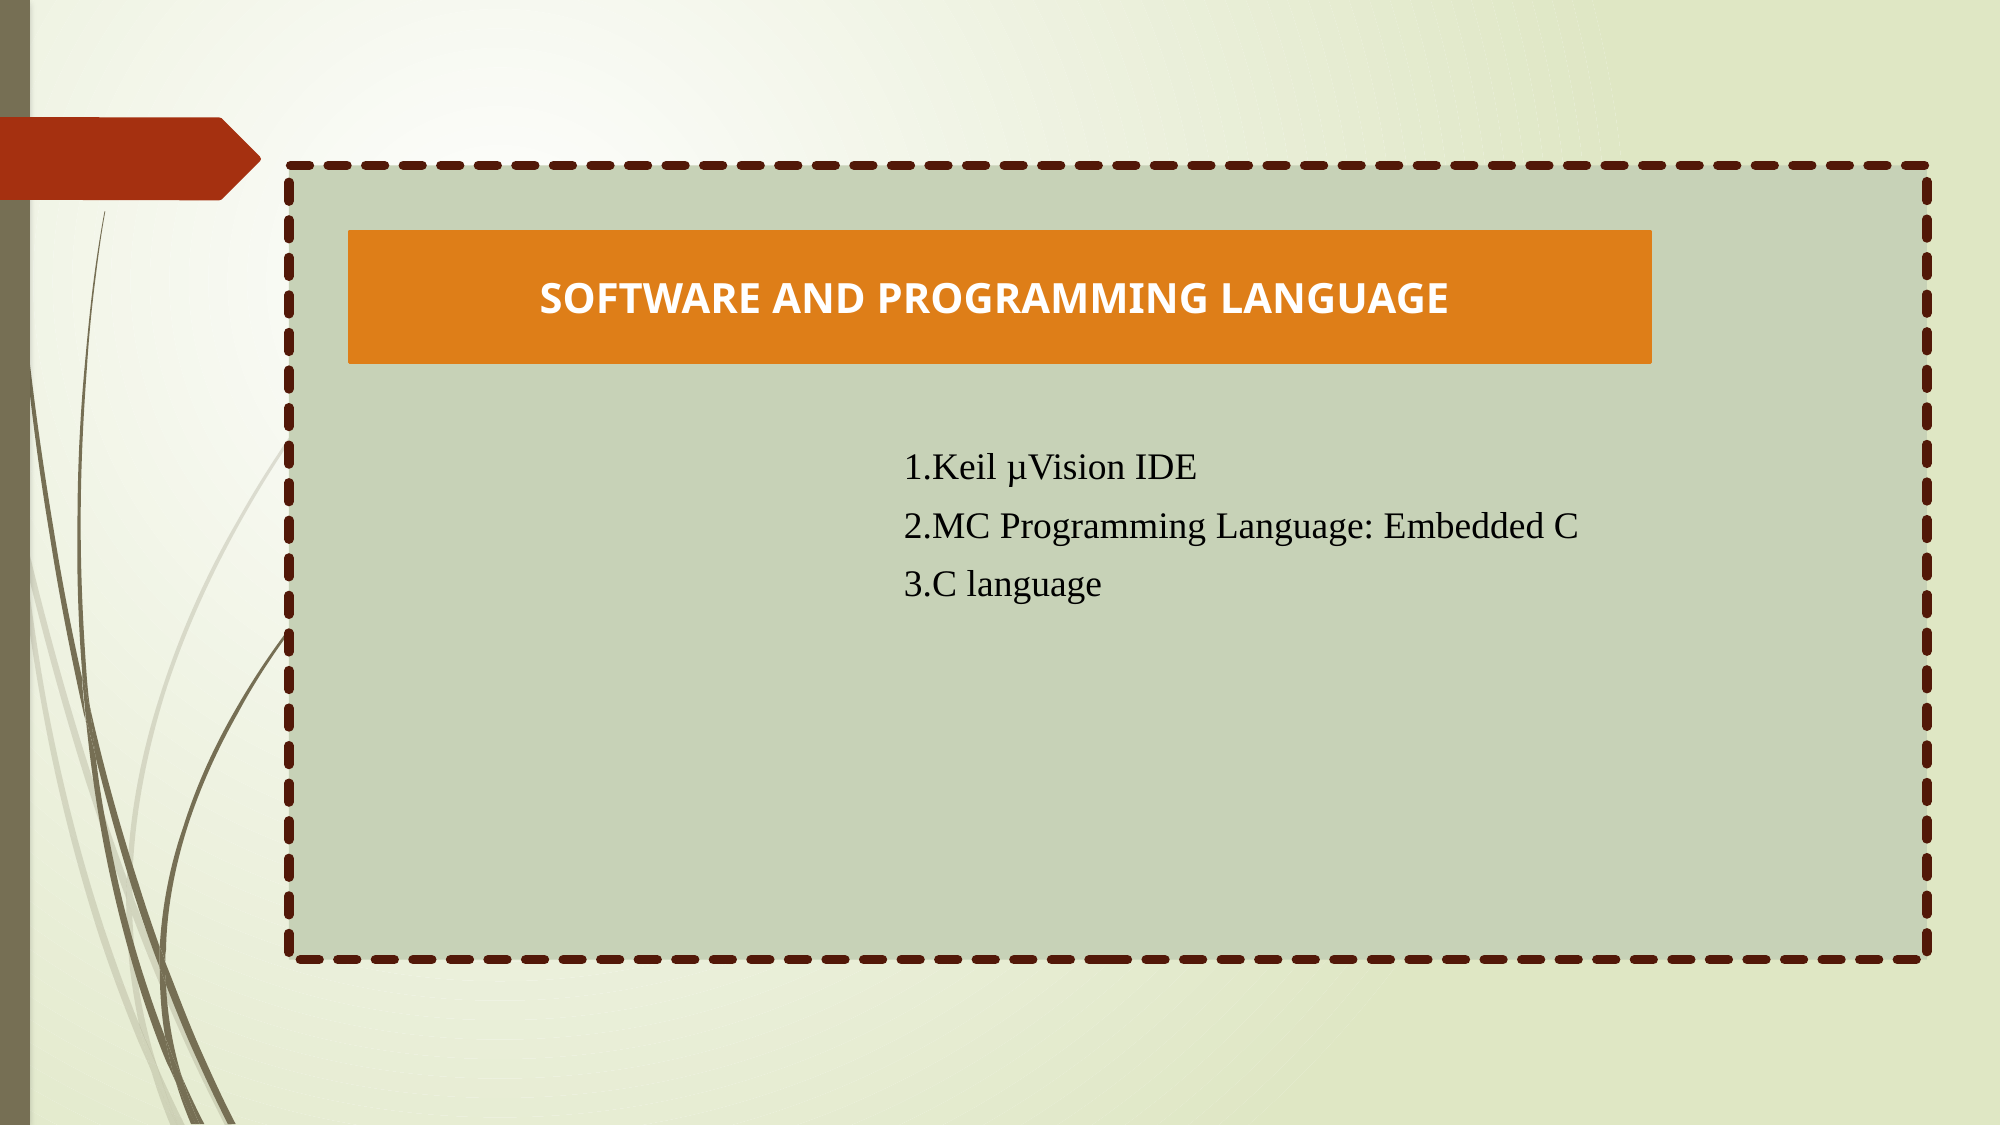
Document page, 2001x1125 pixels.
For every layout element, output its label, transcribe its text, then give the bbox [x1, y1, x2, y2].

list 1.Keil µVision IDE 2.MC Programming Language: Embedded C 3.C language [288, 164, 1928, 961]
text_box SOFTWARE AND PROGRAMMING LANGUAGE [348, 230, 1652, 364]
